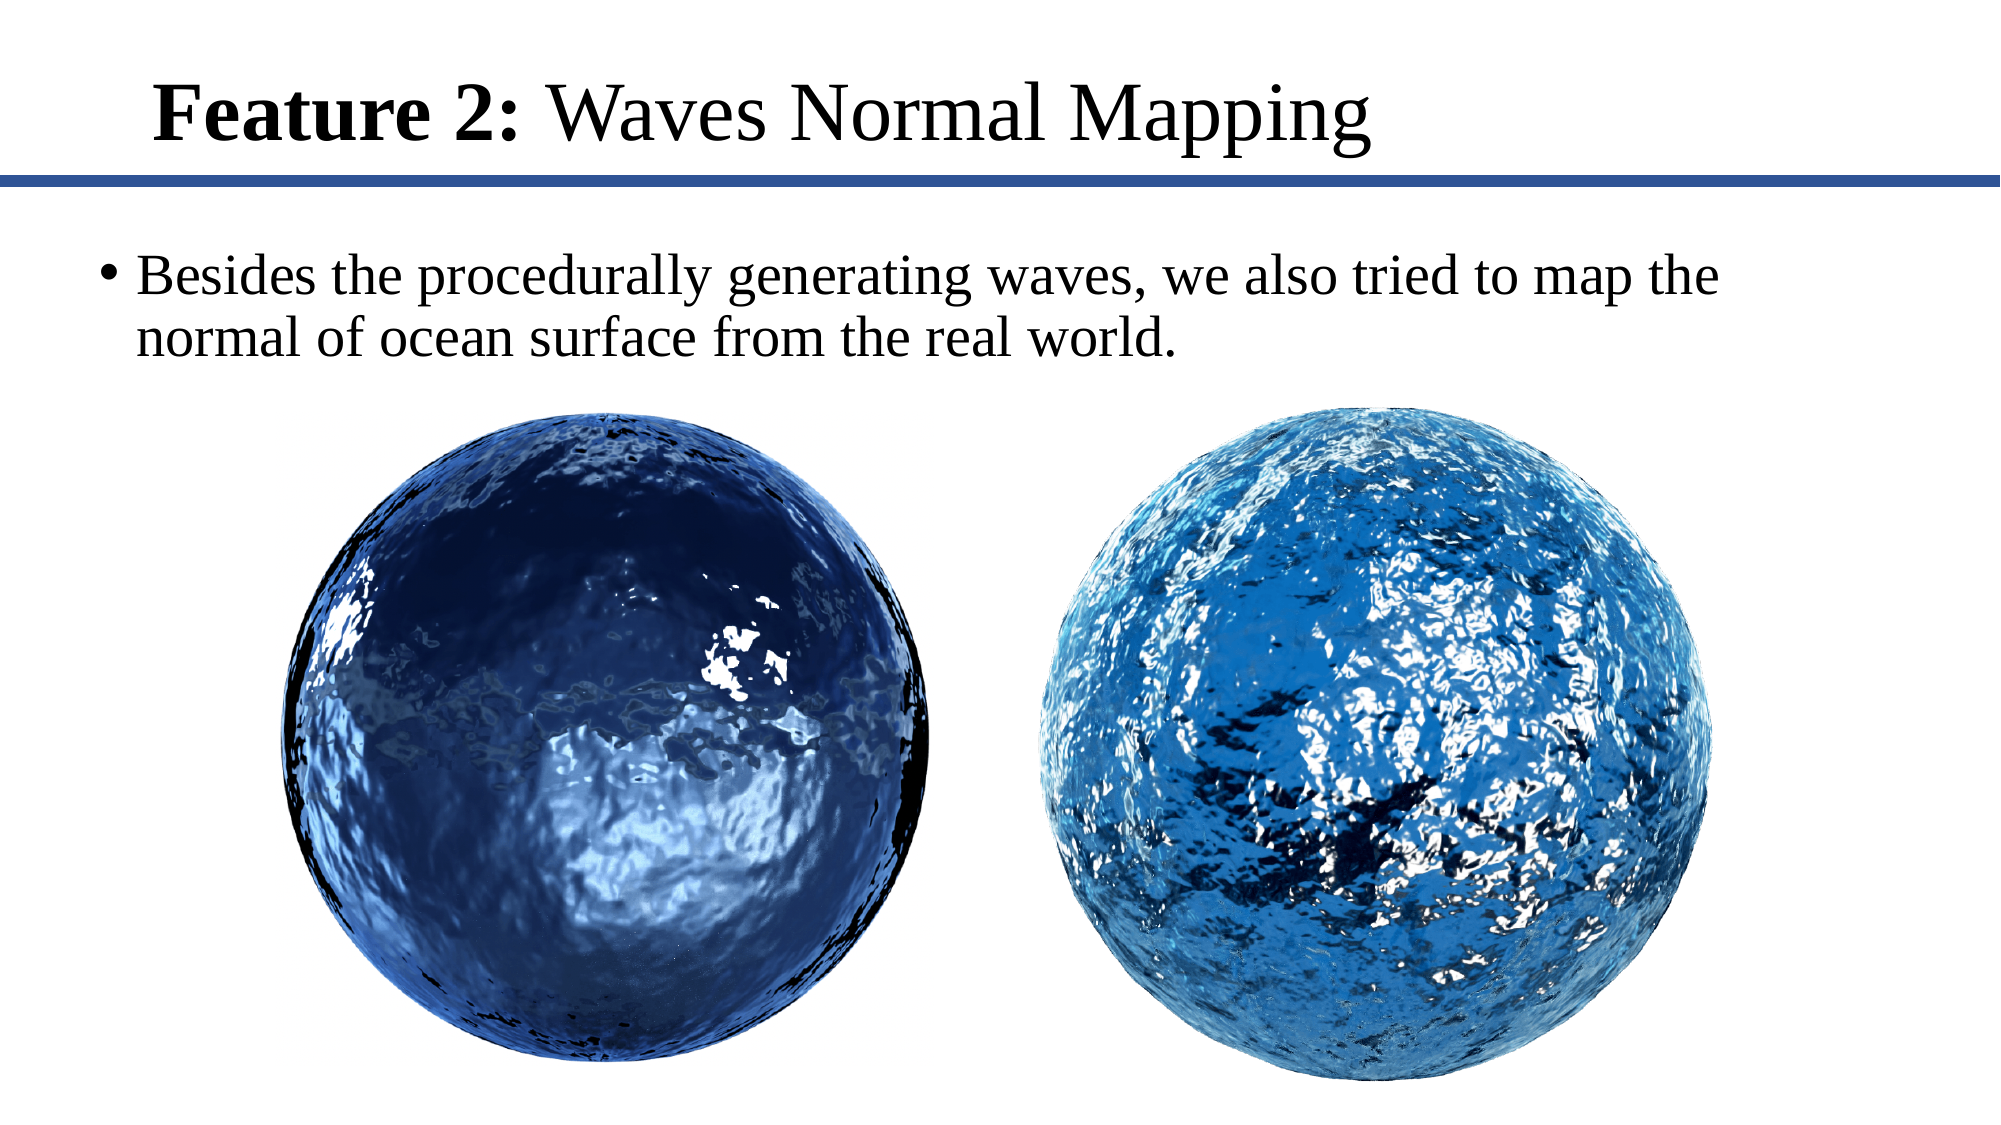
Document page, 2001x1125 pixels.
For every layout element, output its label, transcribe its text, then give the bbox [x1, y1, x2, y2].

picture [275, 411, 934, 1066]
title Feature 2: Waves Normal Mapping [137, 59, 1863, 167]
list Besides the procedurally generating waves, we also tried to map the normal of ocean surface from the real world. [84, 236, 1809, 1115]
picture [1003, 372, 1747, 1116]
